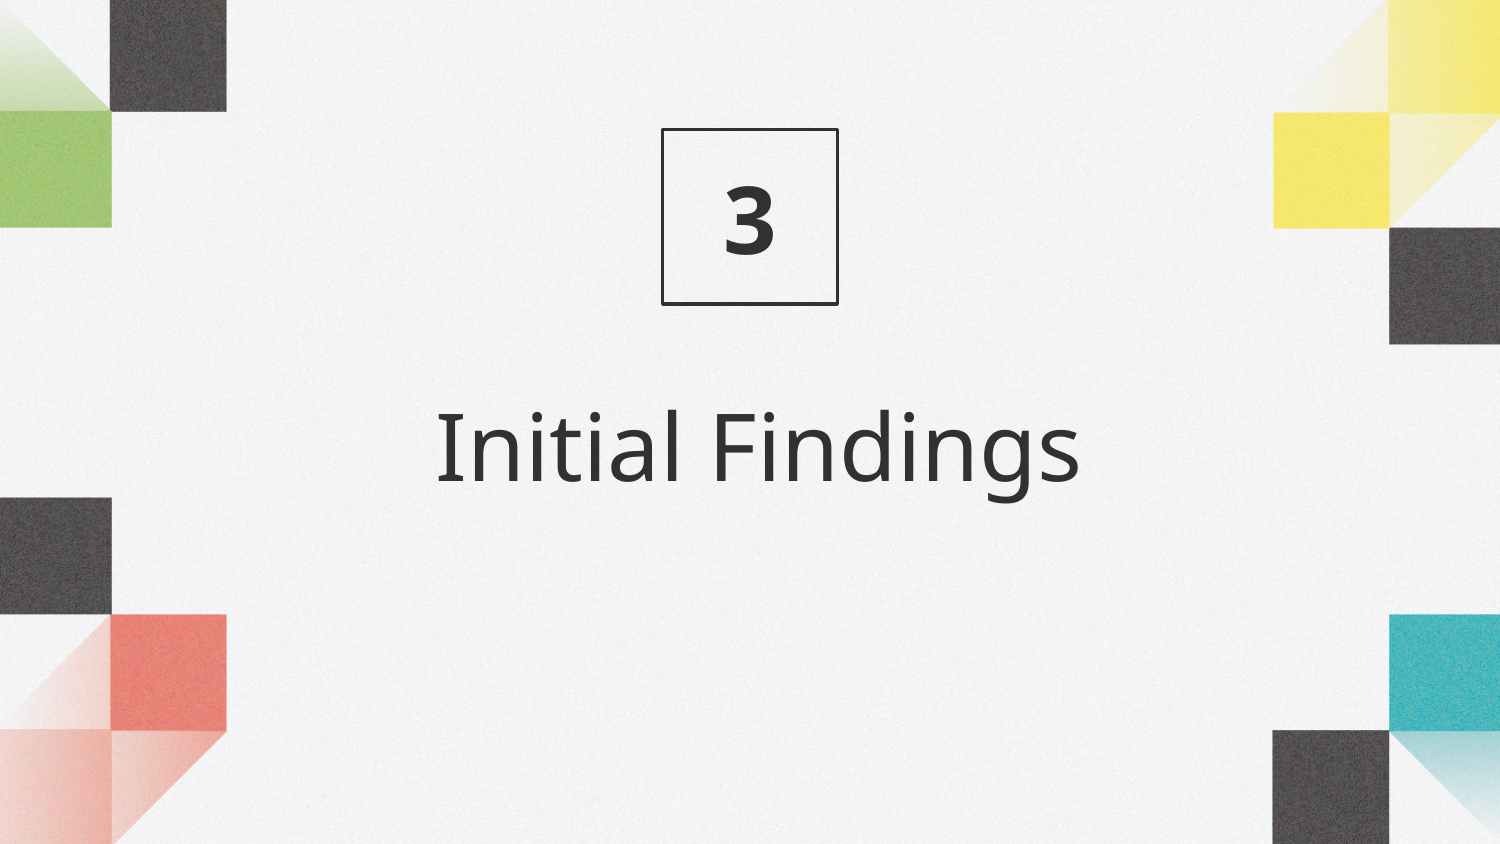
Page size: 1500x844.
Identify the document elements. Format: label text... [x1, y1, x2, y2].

picture [0, 0, 1500, 844]
title Initial Findings [127, 375, 1391, 514]
title 3 [661, 128, 839, 306]
